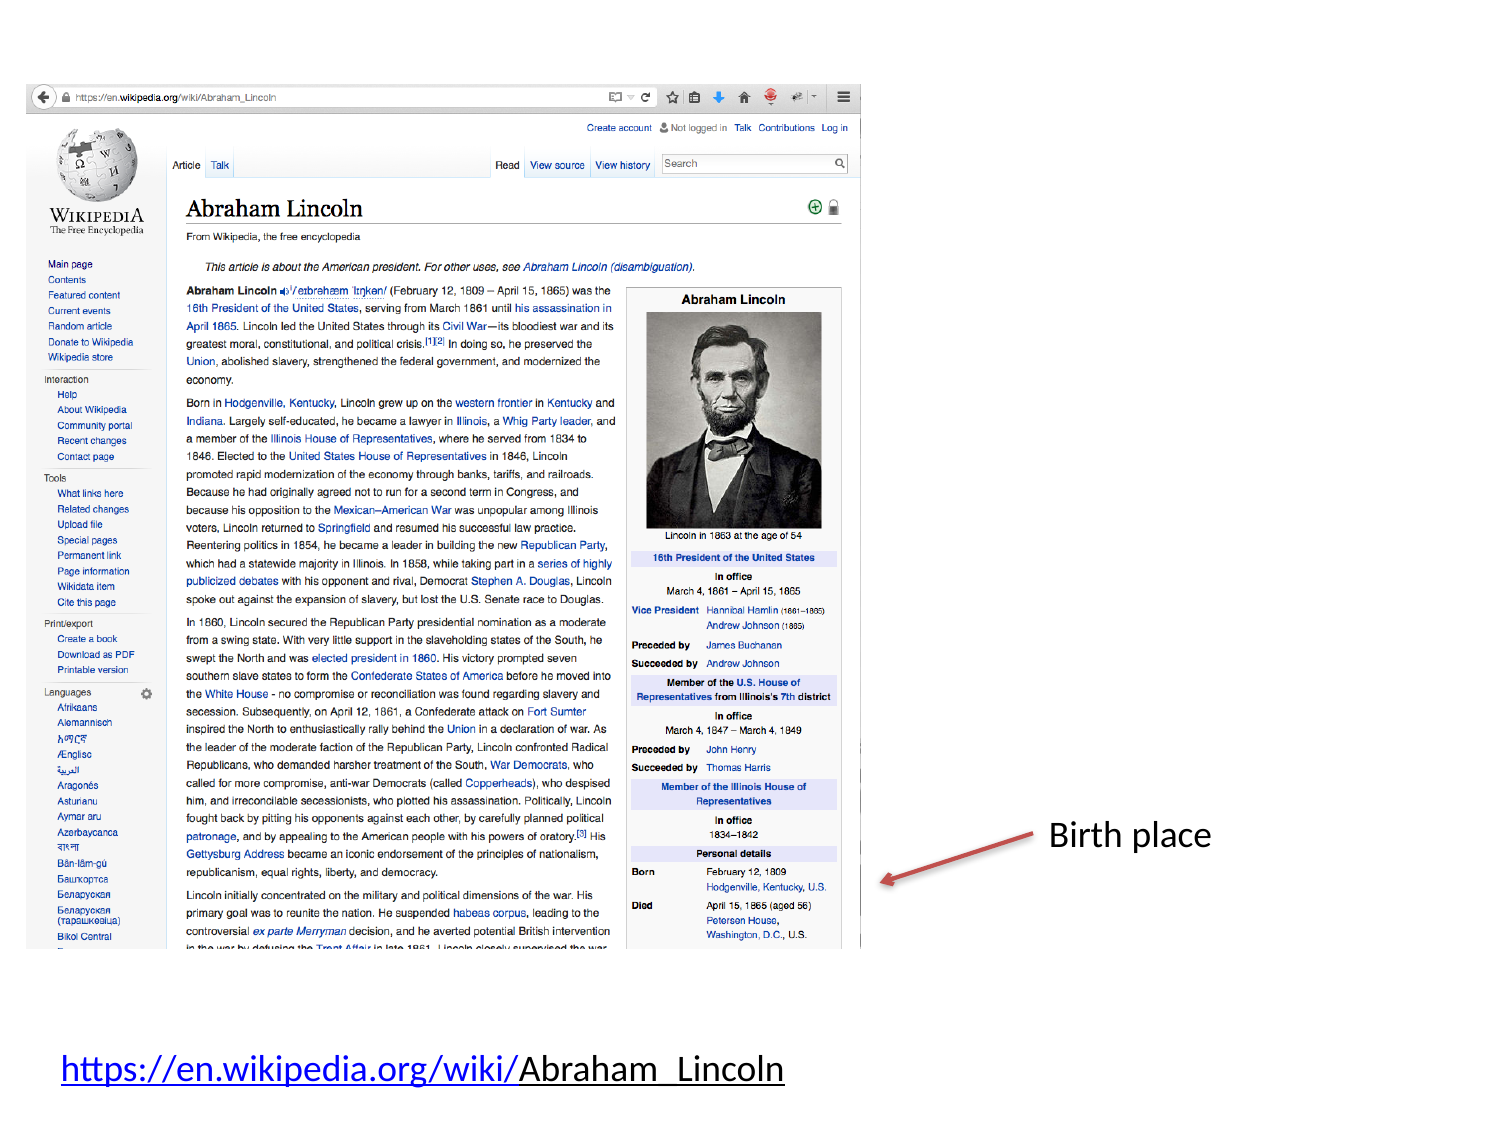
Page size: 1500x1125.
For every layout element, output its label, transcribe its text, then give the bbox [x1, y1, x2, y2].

text_box Birth place [1034, 802, 1228, 863]
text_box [879, 832, 1034, 884]
picture [26, 84, 862, 950]
text_box https://en.wikipedia.org/wiki/Abraham_Lincoln [45, 1036, 861, 1097]
